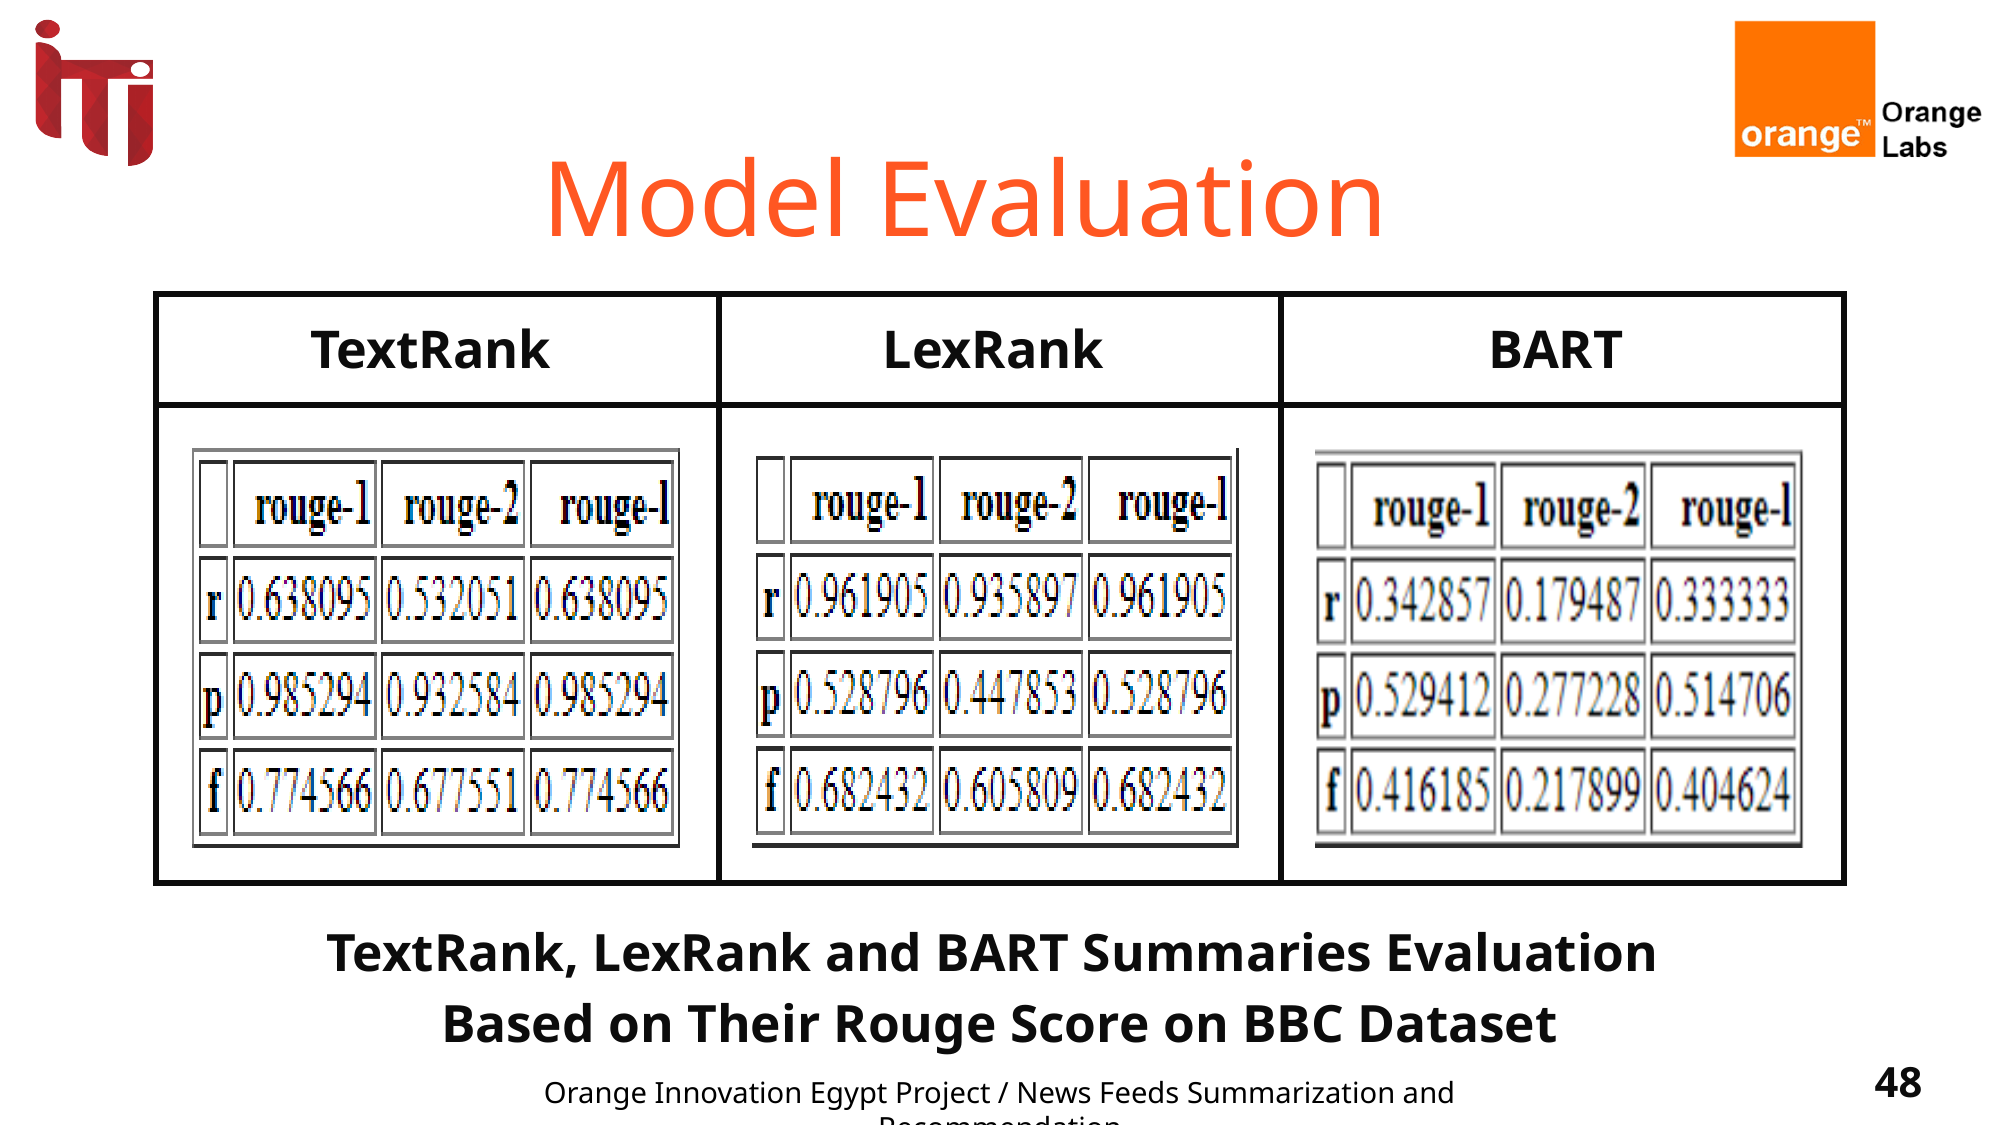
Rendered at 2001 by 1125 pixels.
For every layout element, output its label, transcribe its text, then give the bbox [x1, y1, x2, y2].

table_cell [1284, 408, 1841, 880]
picture [1315, 448, 1810, 848]
table_header LexRank [722, 297, 1278, 402]
table_header BART [1284, 297, 1841, 402]
picture [1712, 12, 2000, 166]
table_cell [722, 408, 1278, 880]
slide_number ‹#› [1777, 1061, 1938, 1107]
list TextRank, LexRank and BART Summaries Evaluation Based on Their Rouge Score on BBC Dataset [156, 903, 1844, 1062]
table_cell [159, 408, 716, 880]
table_header TextRank [159, 297, 716, 402]
picture [188, 448, 683, 848]
title Model Evaluation [168, 83, 1763, 291]
picture [751, 448, 1247, 848]
picture [24, 0, 169, 166]
